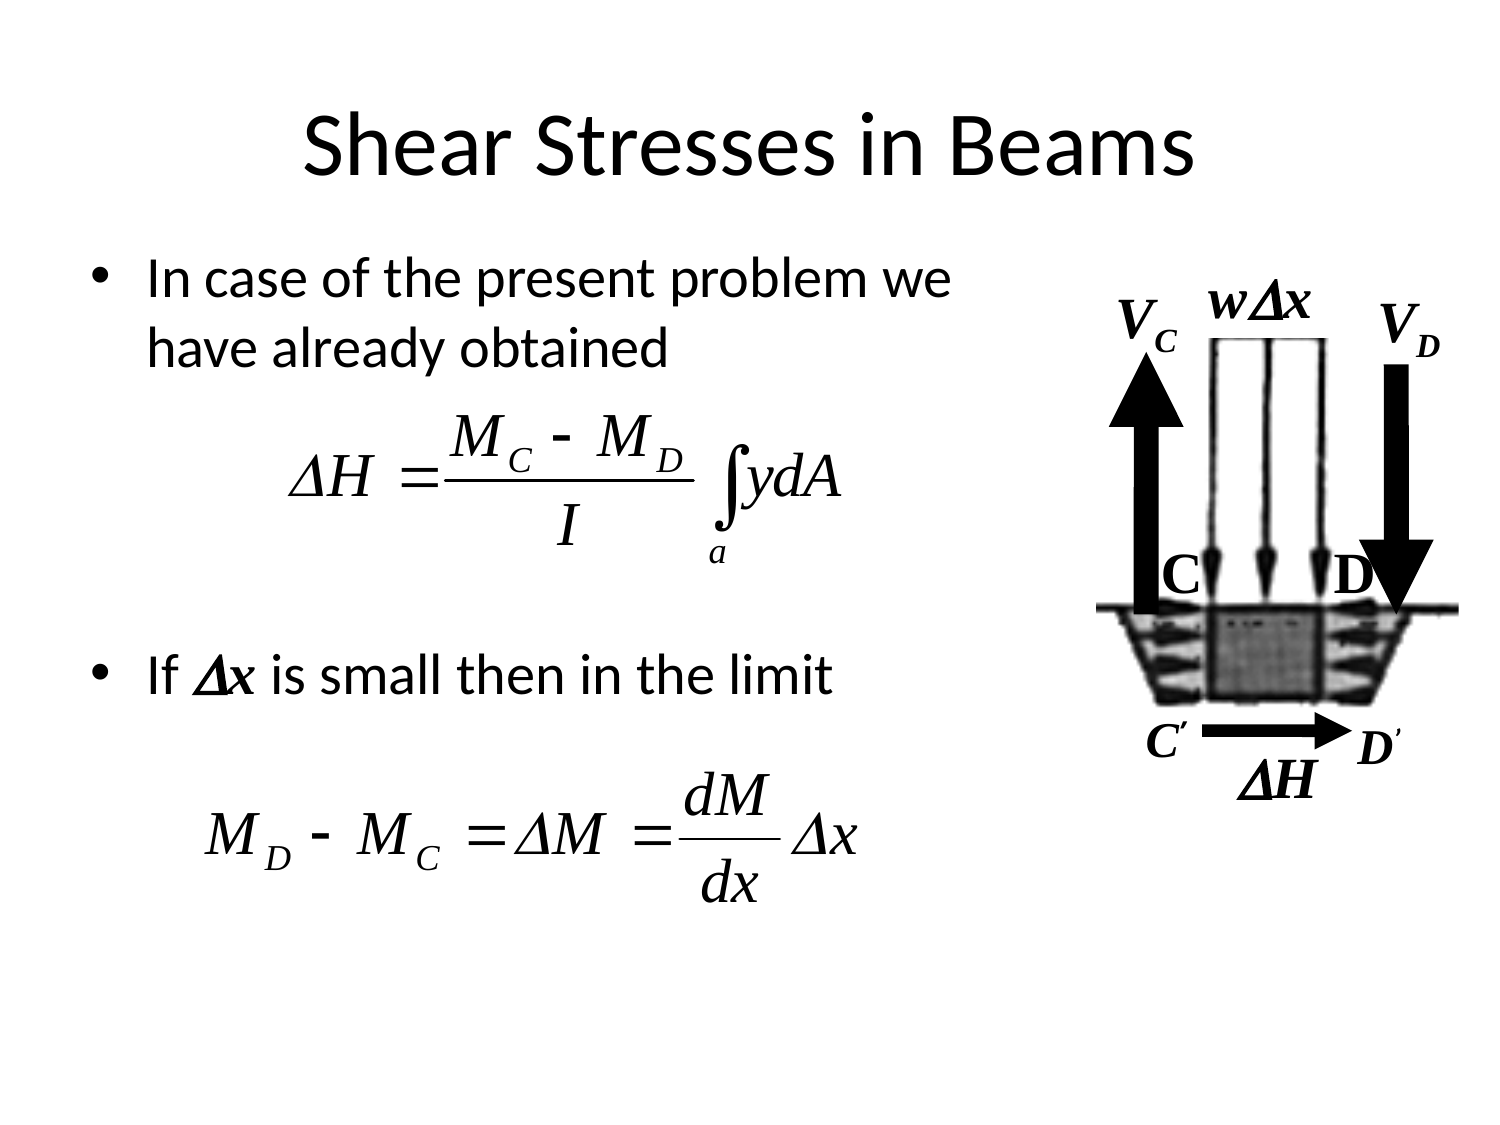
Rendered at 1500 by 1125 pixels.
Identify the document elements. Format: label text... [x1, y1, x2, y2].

list In case of the present problem we have already obtained If Dx is small then in the limit [75, 231, 1043, 835]
title Shear Stresses in Beams [75, 45, 1425, 233]
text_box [194, 755, 873, 918]
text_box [1095, 252, 1459, 892]
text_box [277, 396, 851, 580]
